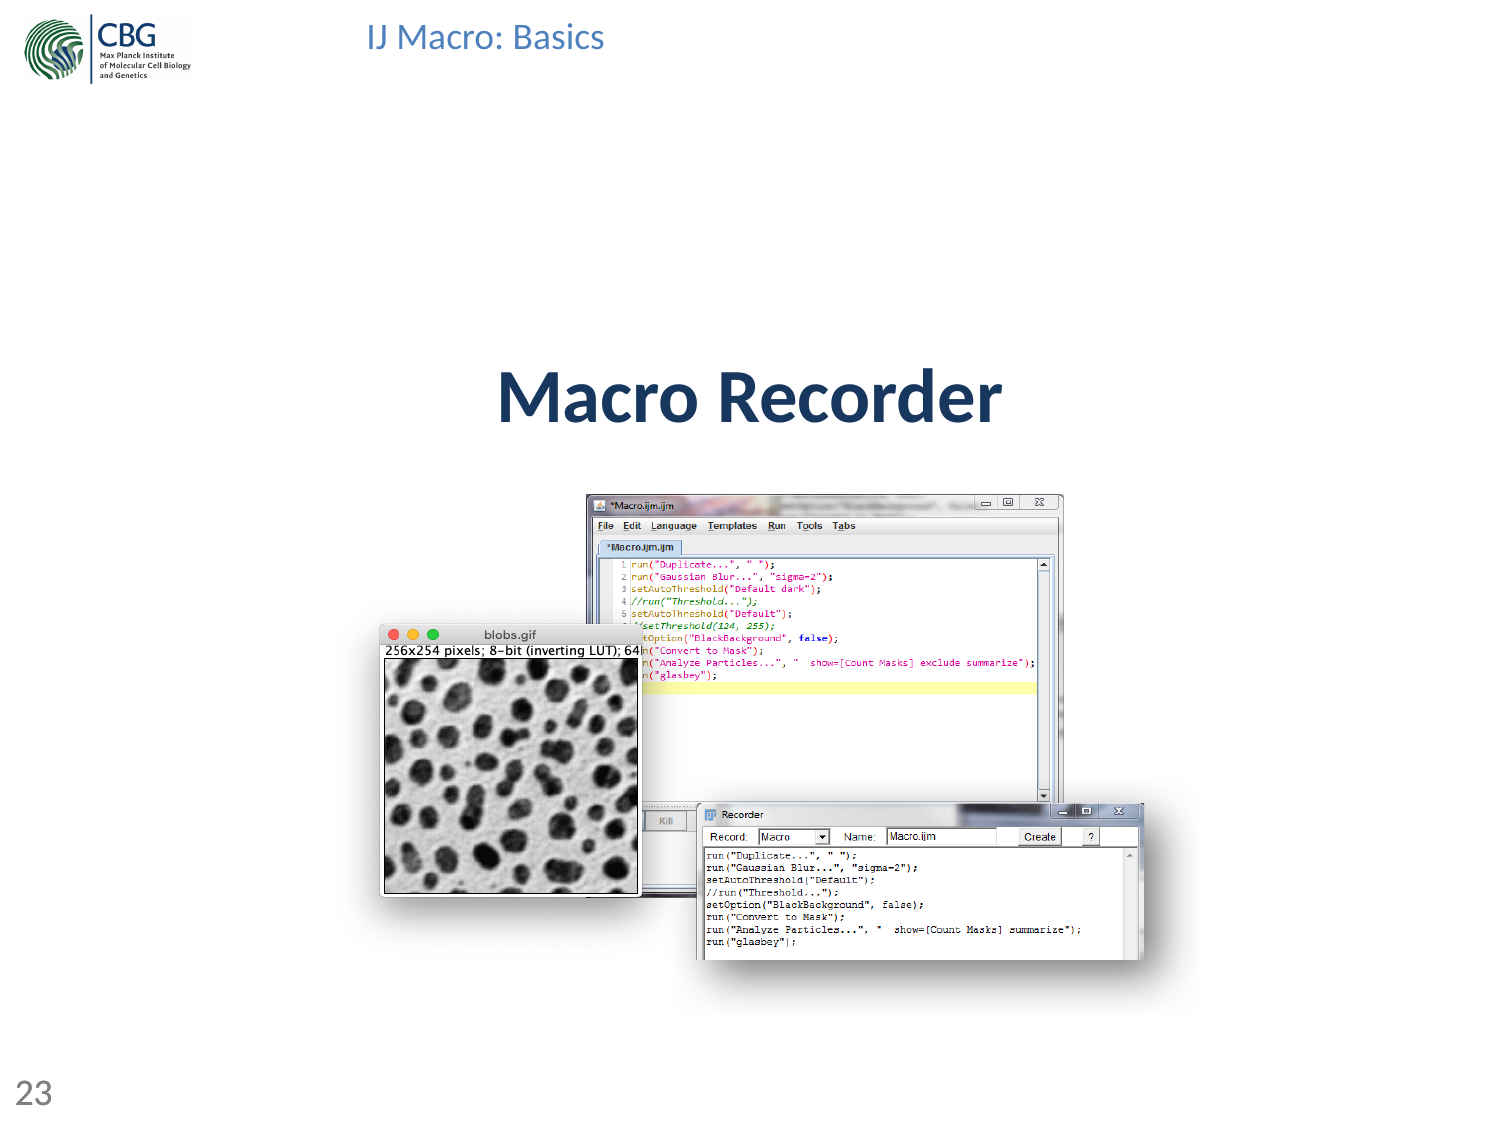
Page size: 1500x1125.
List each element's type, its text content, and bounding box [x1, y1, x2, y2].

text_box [324, 493, 1145, 965]
picture [24, 14, 191, 84]
title Macro Recorder [211, 338, 1289, 445]
